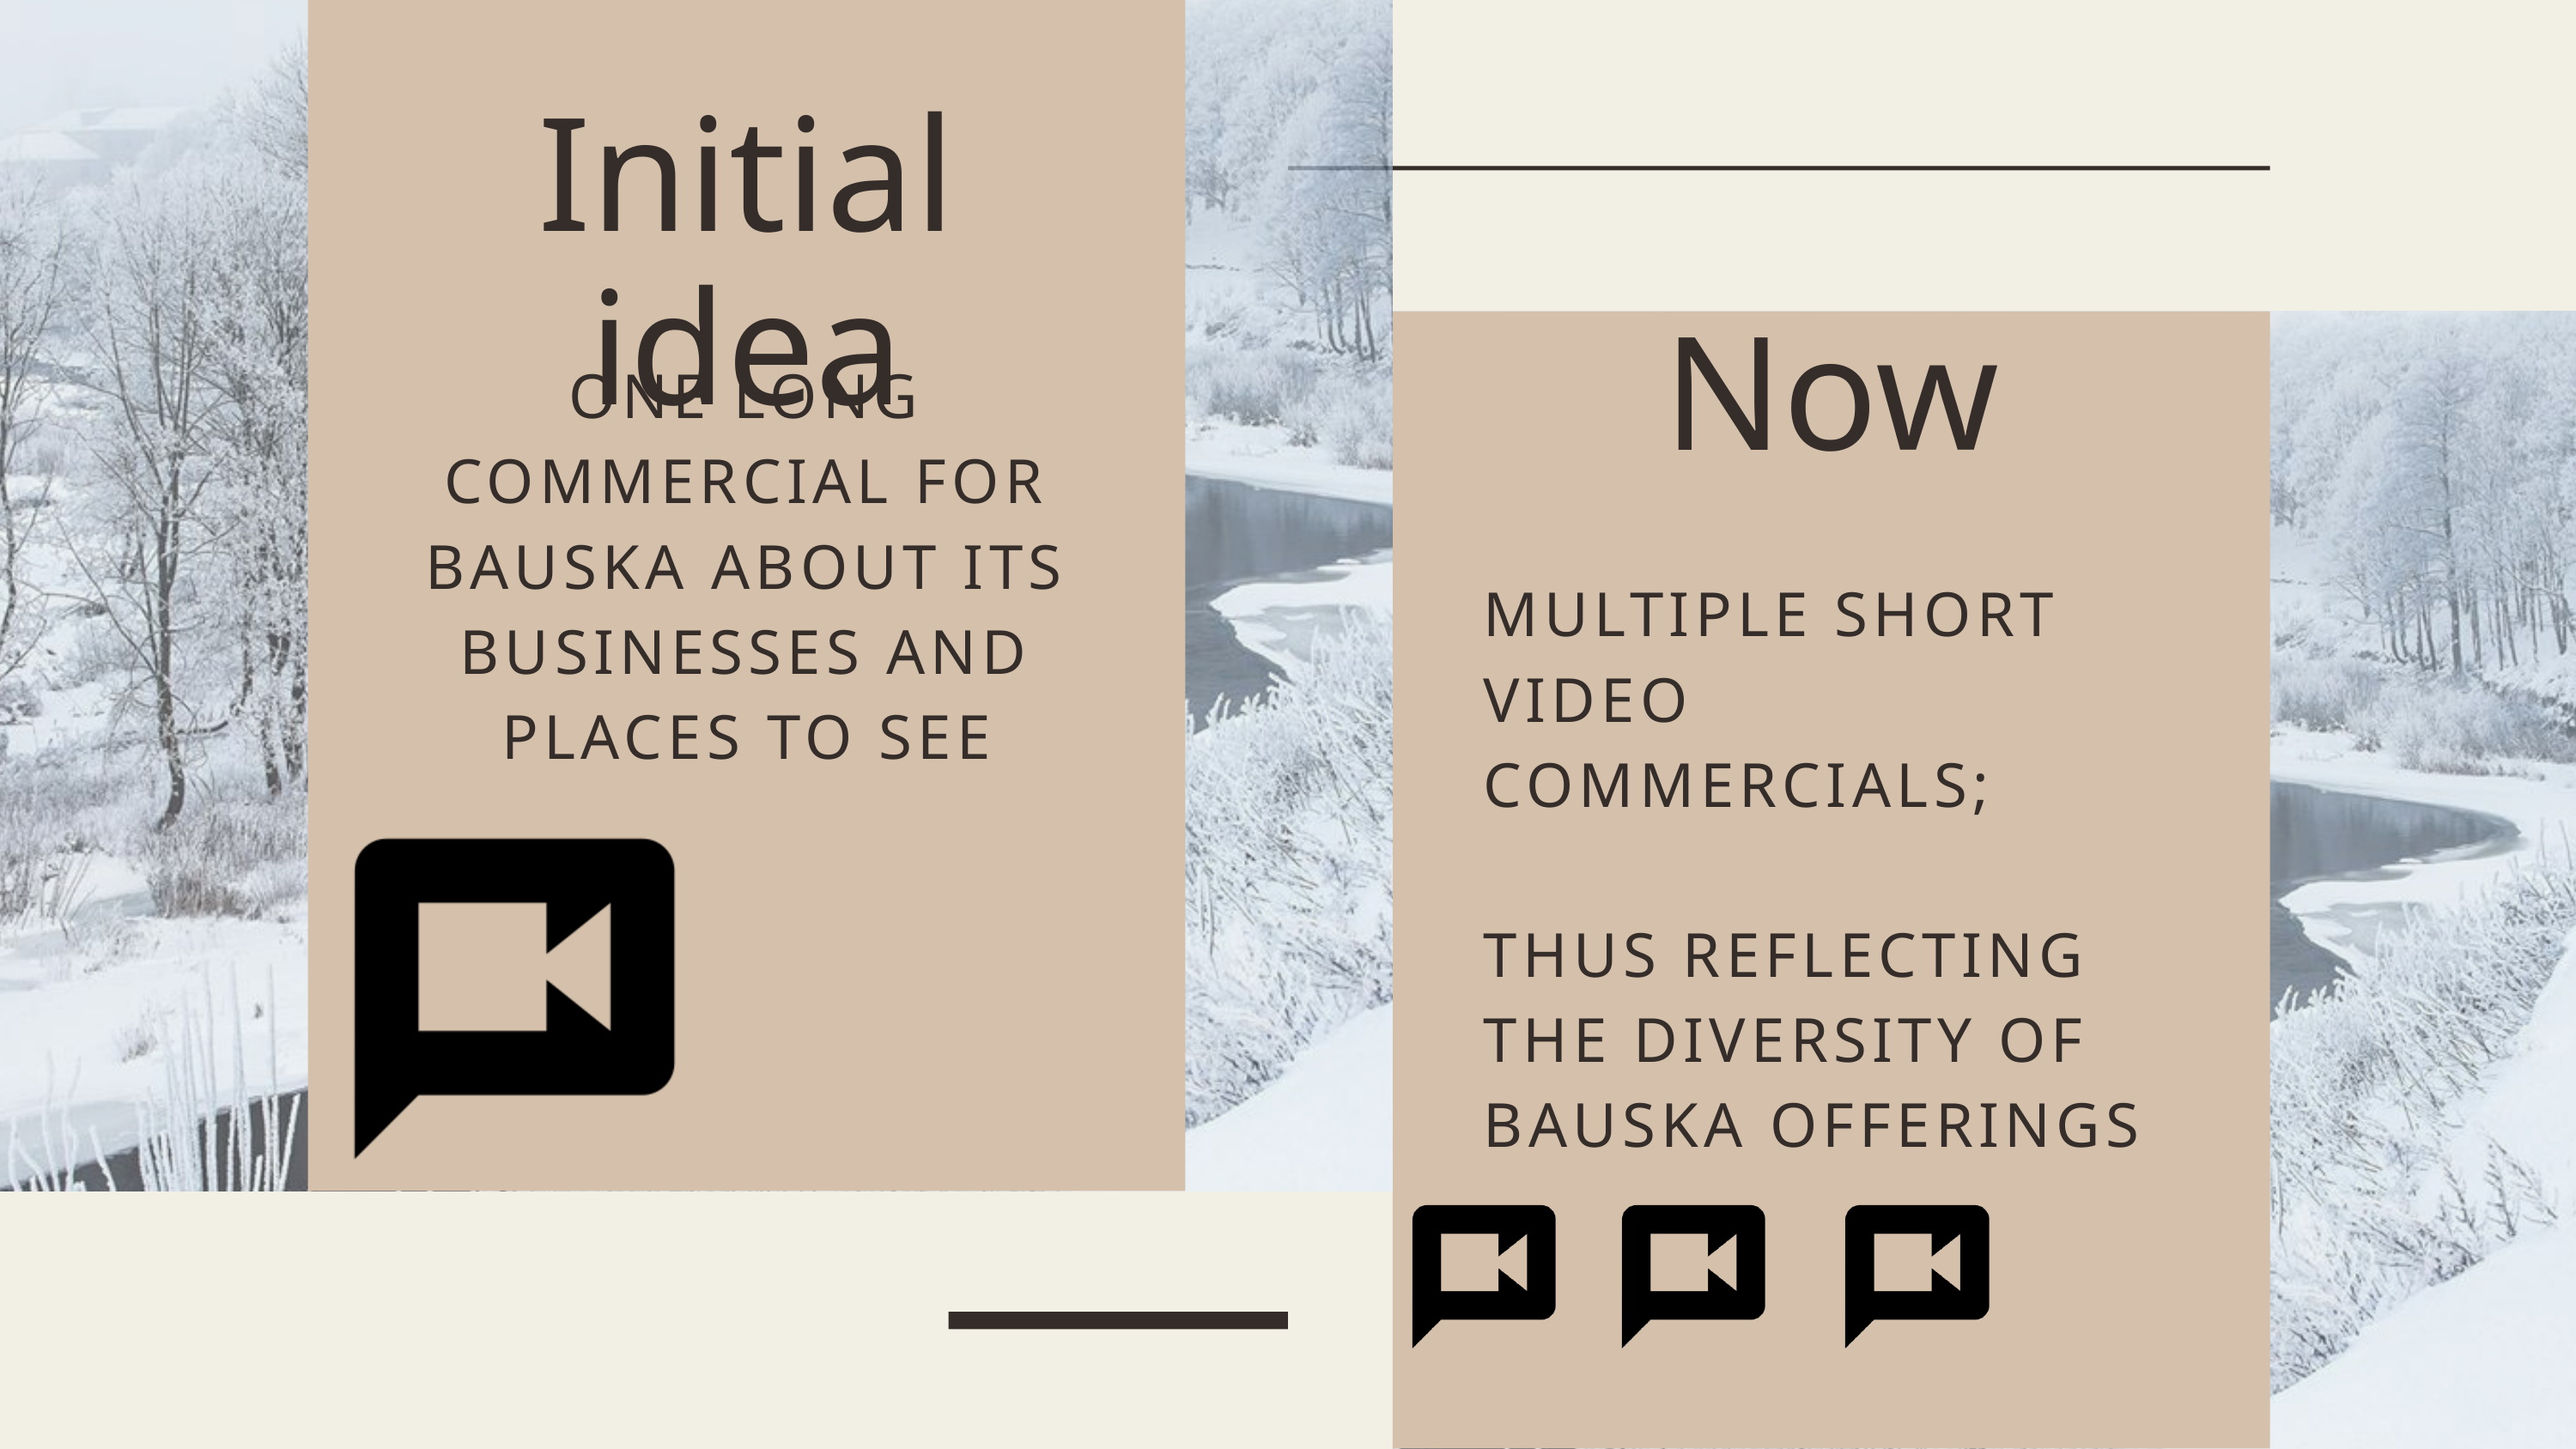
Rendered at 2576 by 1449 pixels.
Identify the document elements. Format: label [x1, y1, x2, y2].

picture [0, 0, 2576, 1449]
text_box [1483, 298, 2180, 1151]
text_box [948, 1312, 1288, 1330]
text_box [380, 79, 1114, 679]
text_box [1394, 166, 2270, 171]
